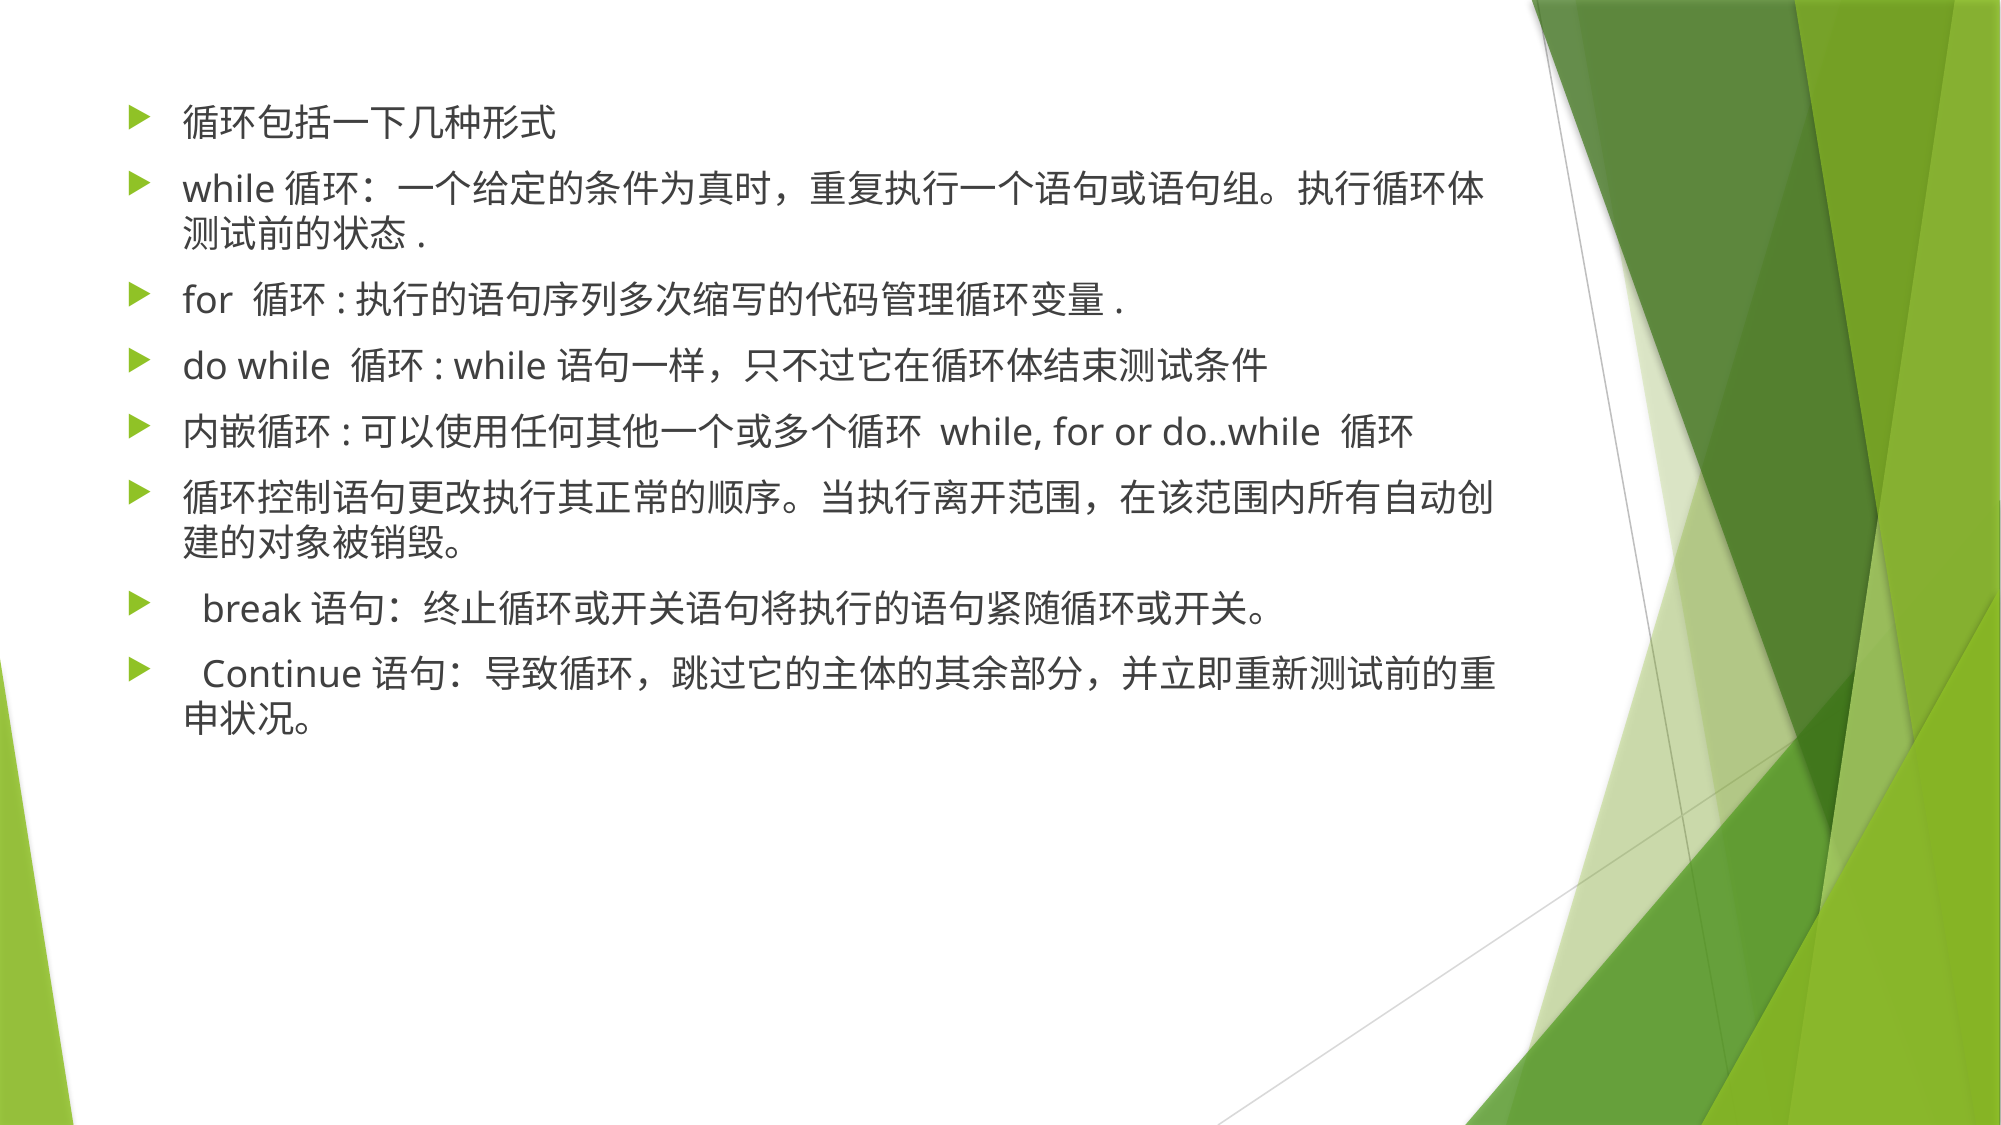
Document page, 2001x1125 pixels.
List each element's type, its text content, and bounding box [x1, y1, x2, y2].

list 循环包括一下几种形式 while循环：一个给定的条件为真时，重复执行一个语句或语句组。执行循环体测试前的状态. for 循环:执行的语句序列多次缩写的代码管理循环变量. do while 循环: while语句一样，只不过它在循环体结束测试条件 内嵌循环:可以使用任何其他一个或多个循环 while, for or do..while 循环 循环控制语句更改执行其正常的顺序。当执行离开范围，在该范围内所有自动创建的对象被销毁。 break语句：终止循环或开关语句将执行的语句紧随循环或开关。 Continue语句：导致循环，跳过它的主体的其余部分，并立即重新测试前的重申状况。 [111, 91, 1522, 992]
